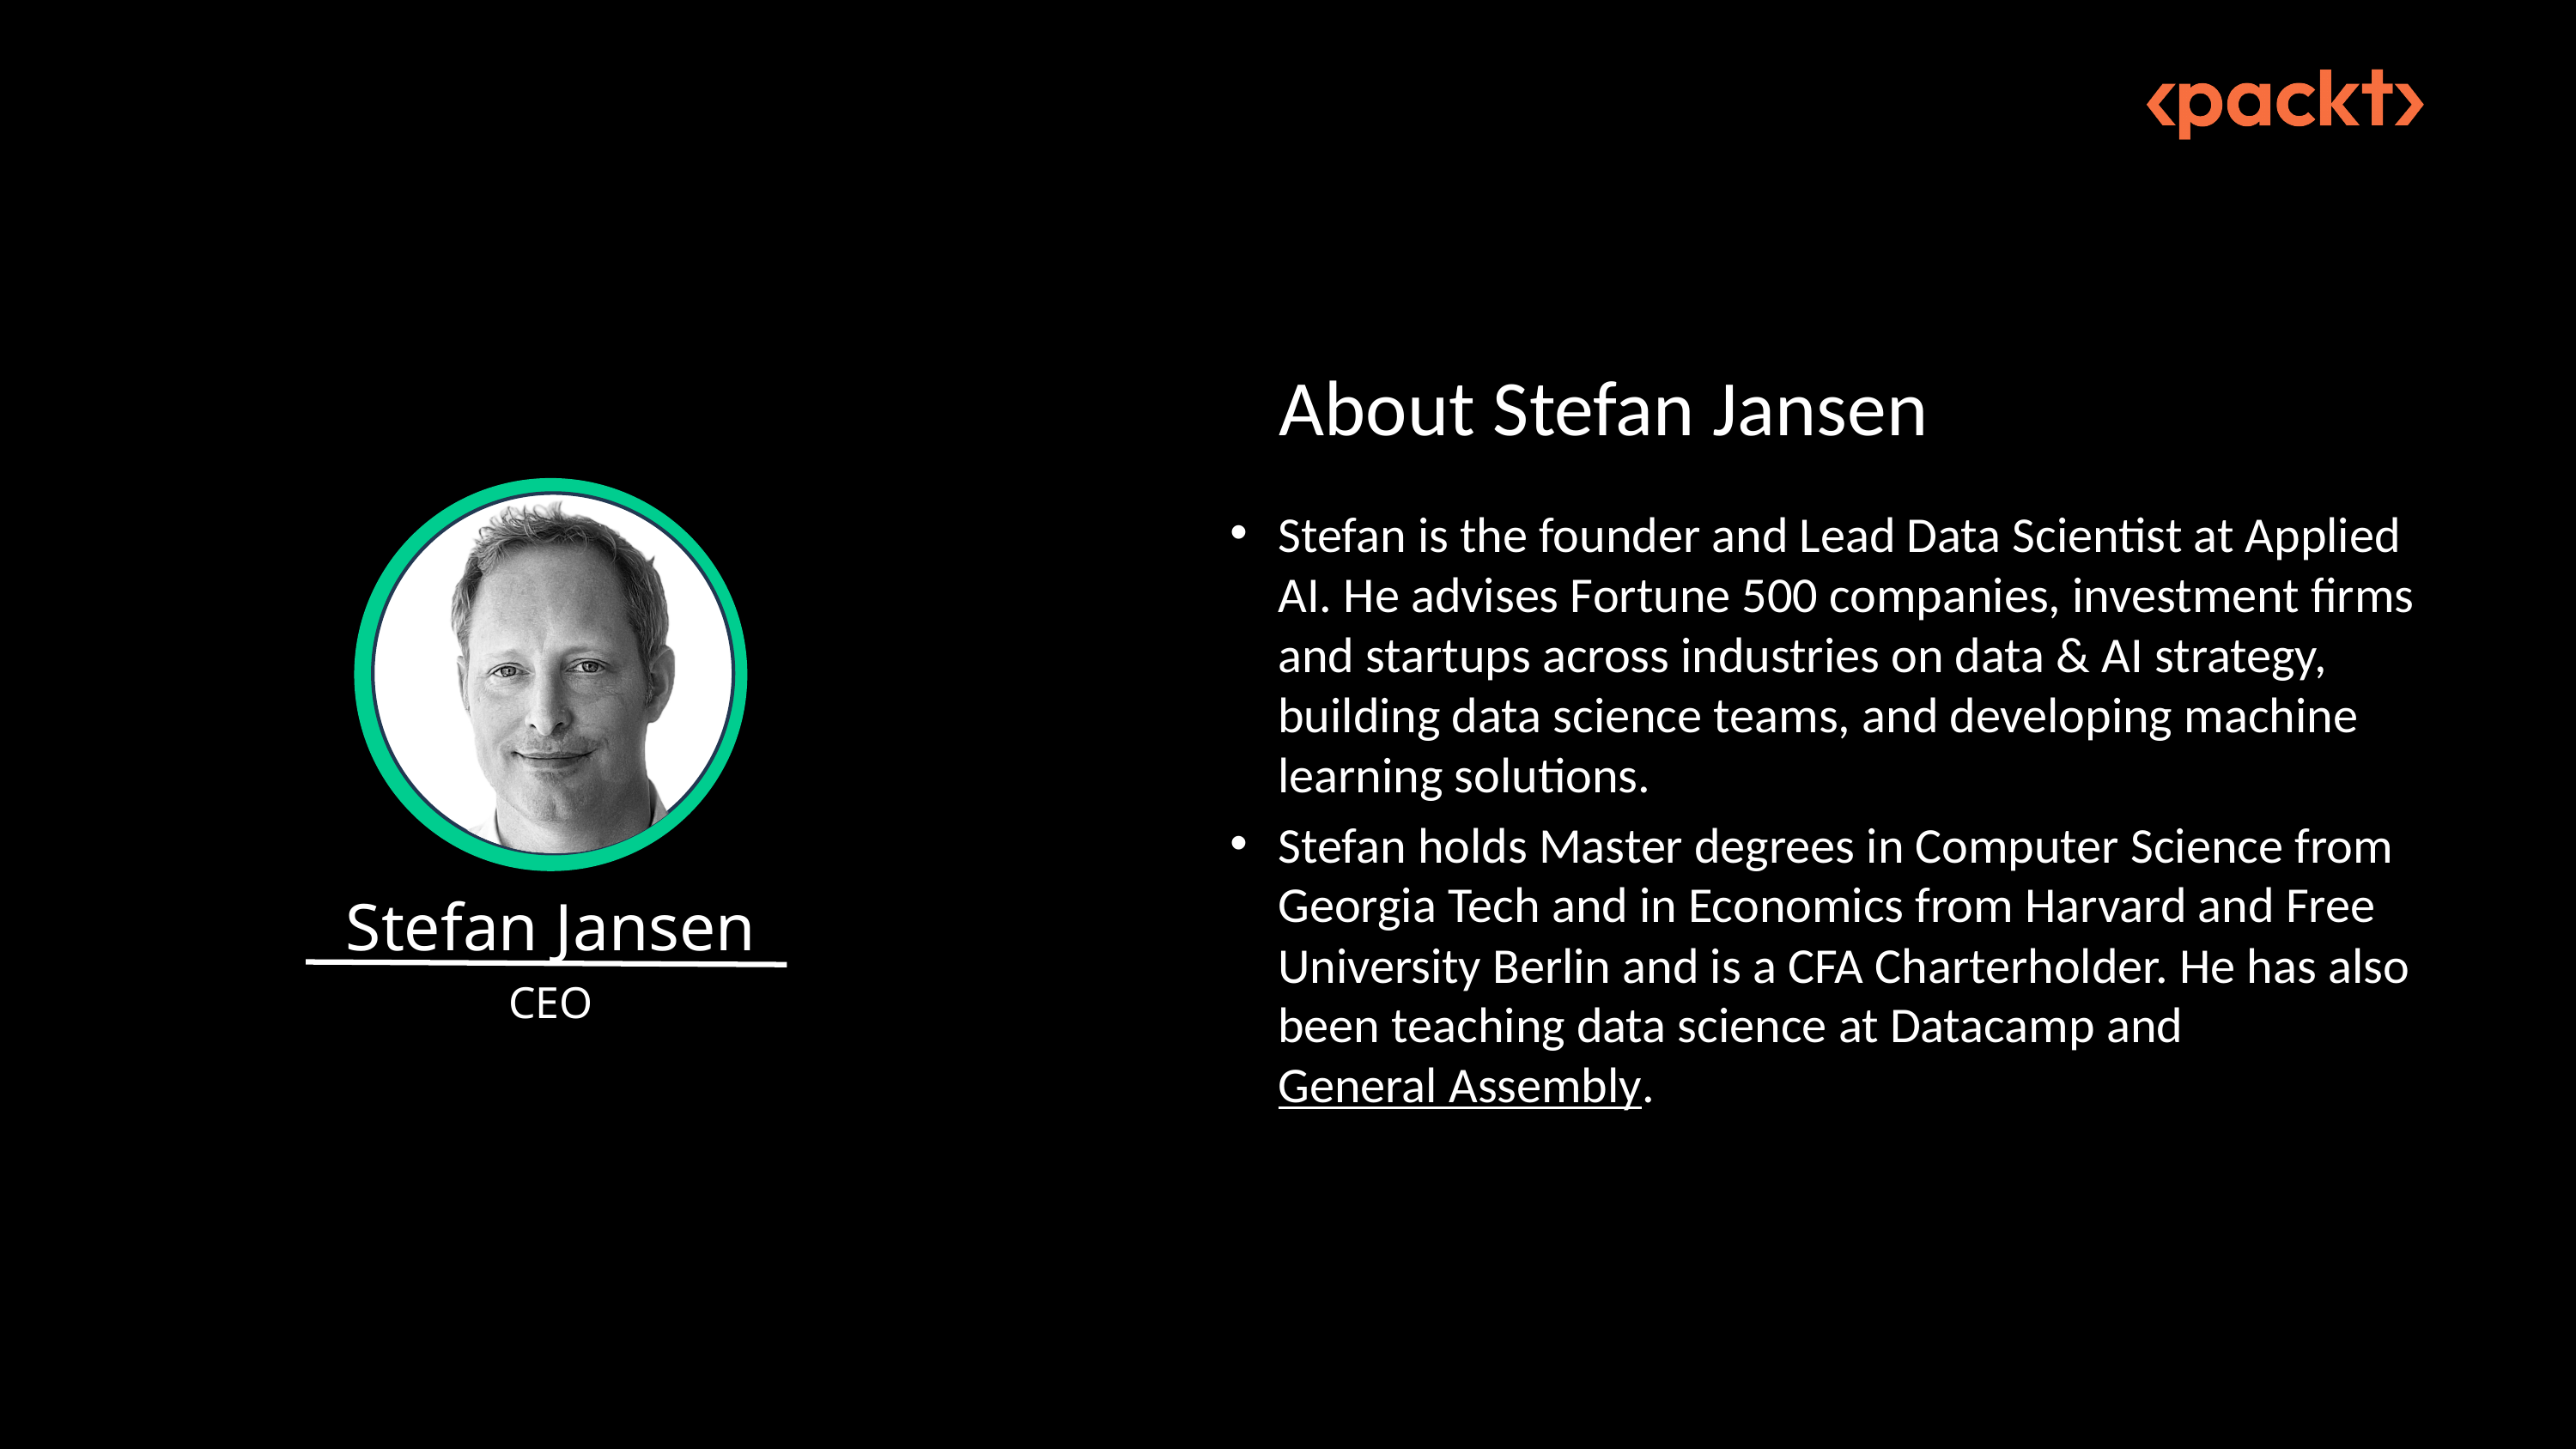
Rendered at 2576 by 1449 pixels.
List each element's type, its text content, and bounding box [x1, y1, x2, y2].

text_box CEO [306, 967, 796, 1028]
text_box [354, 477, 748, 872]
text_box Stefan Jansen [306, 873, 796, 963]
text_box About Stefan Jansen [1206, 350, 2002, 478]
text_box [2144, 44, 2432, 145]
picture [375, 492, 736, 853]
text_box Stefan is the founder and Lead Data Scientist at Applied AI. He advises Fortune 500 companies, investment firms and startups across industries on data & AI strategy, building data science teams, and developing machine learning solutions. Stefan holds Master degrees in Computer Science from Georgia Tech and in Economics from Harvard and Free University Berlin and is a CFA Charterholder. He has also been teaching data science at Datacamp and General Assembly. [1217, 495, 2432, 1119]
